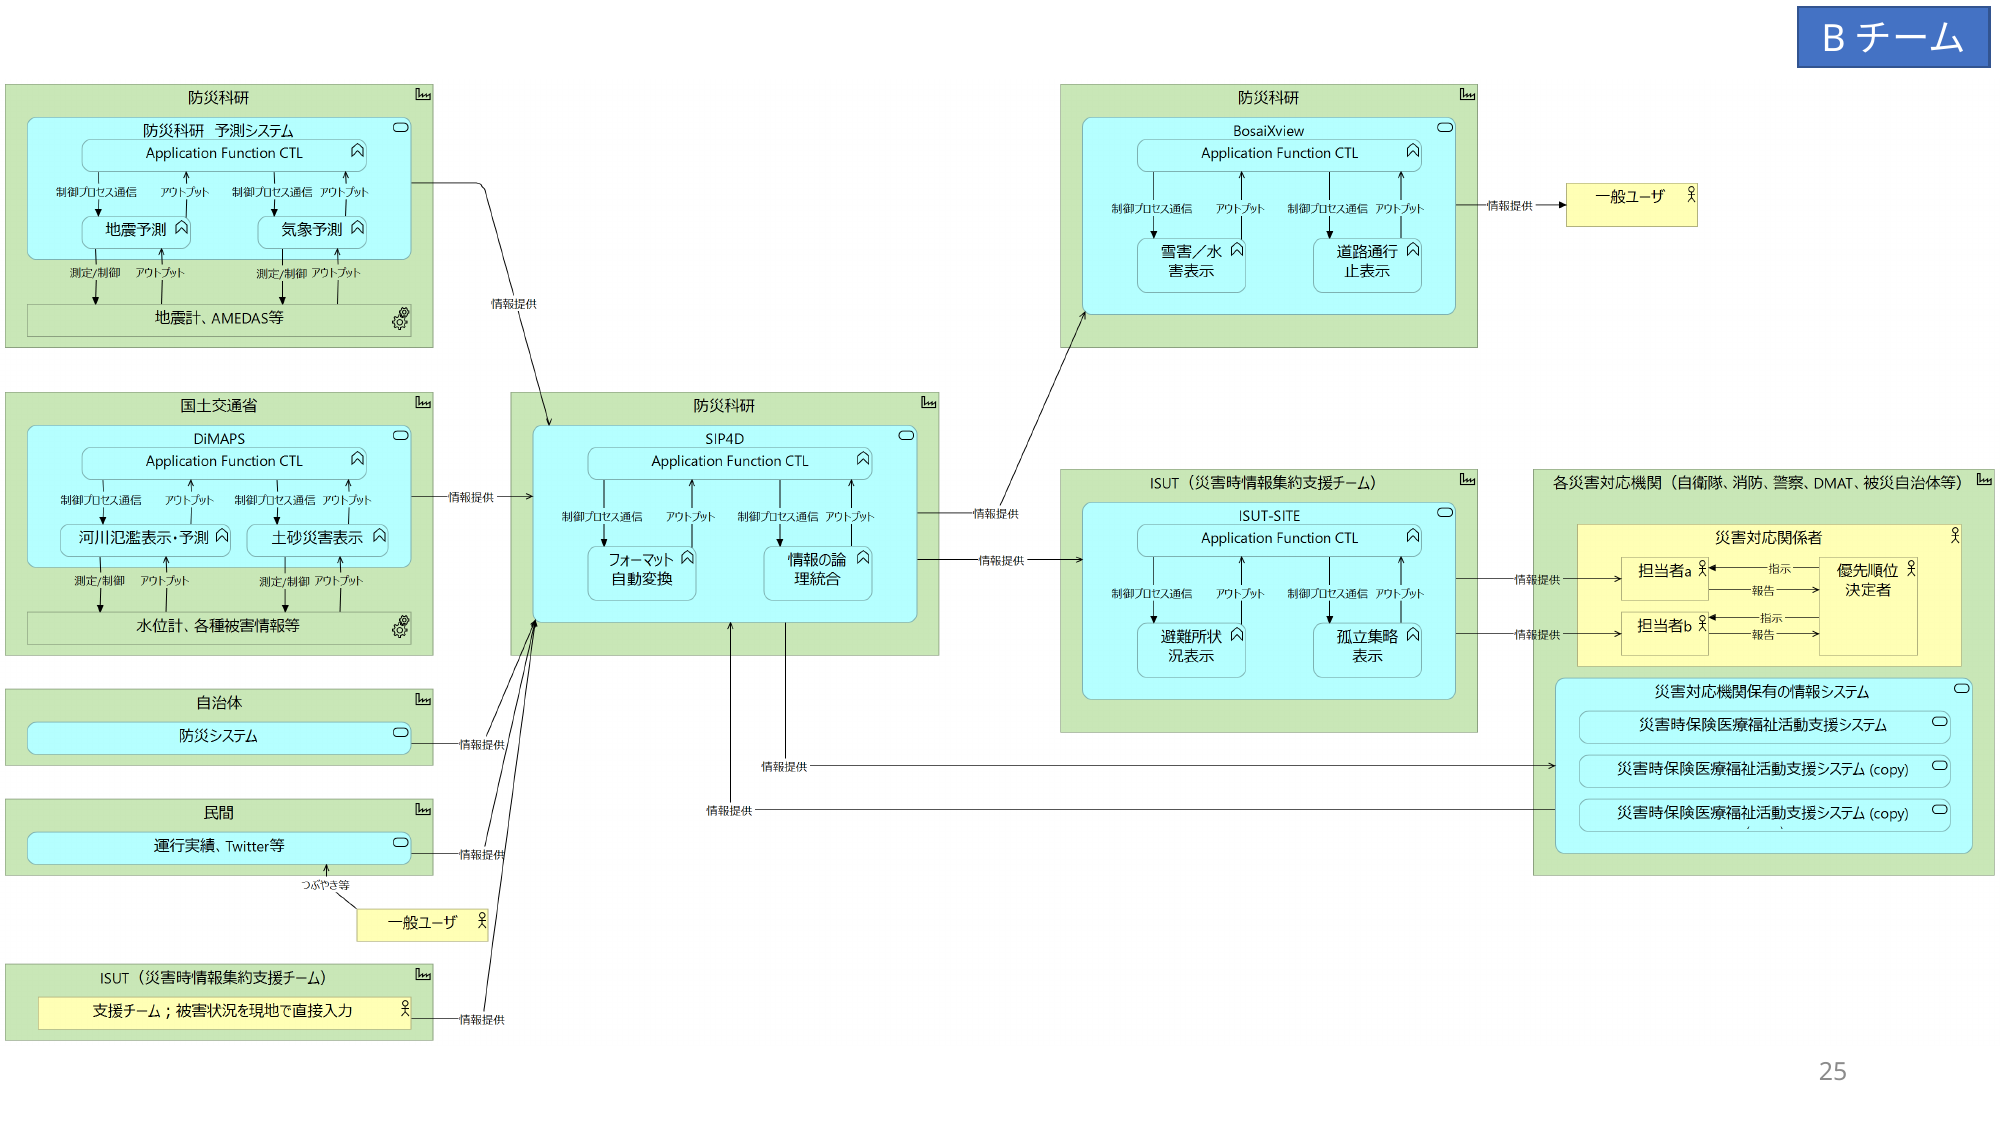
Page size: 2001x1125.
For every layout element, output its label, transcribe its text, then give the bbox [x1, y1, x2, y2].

slide_number 25 [1412, 1046, 1863, 1103]
text_box Bチーム [1797, 6, 1990, 68]
picture [0, 79, 2000, 1046]
